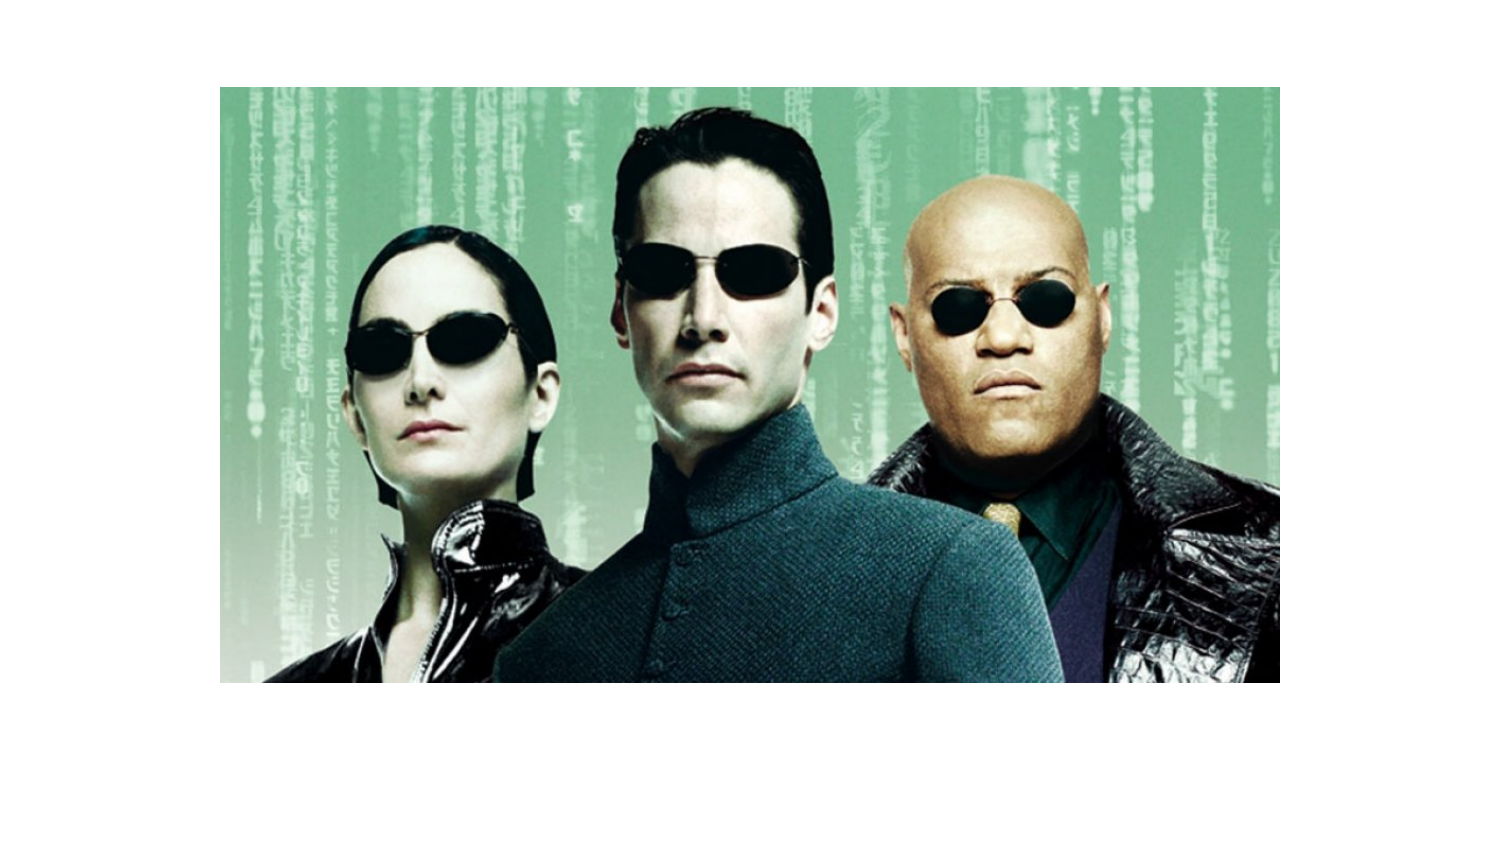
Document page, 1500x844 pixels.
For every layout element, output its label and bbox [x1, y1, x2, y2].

picture [219, 87, 1280, 684]
